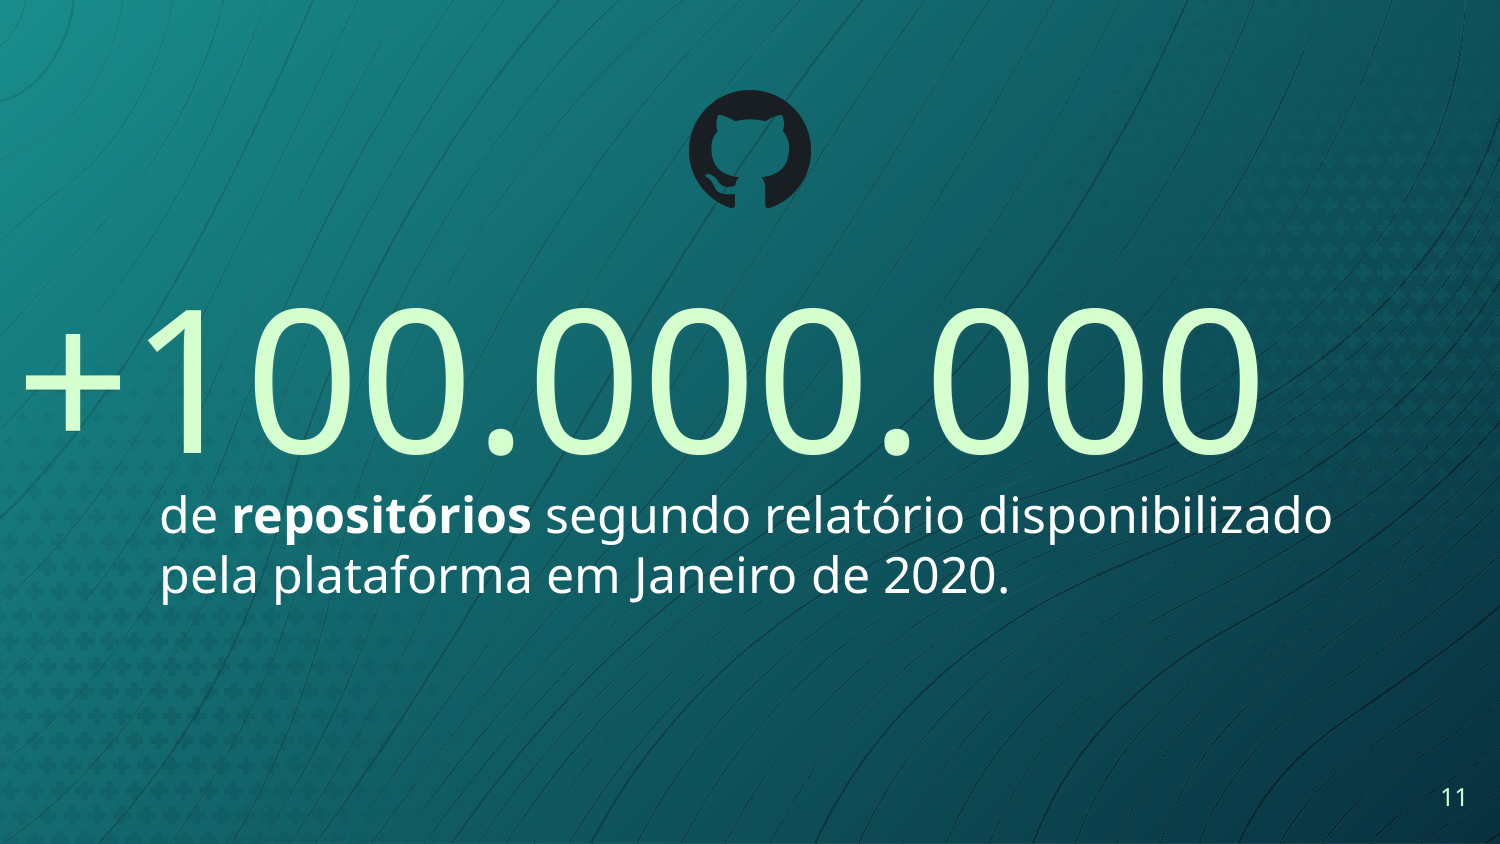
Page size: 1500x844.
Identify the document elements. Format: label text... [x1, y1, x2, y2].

picture [689, 90, 811, 211]
slide_number 11 [1378, 766, 1469, 832]
subtitle de repositórios segundo relatório disponibilizado pela plataforma em Janeiro de 2020. [159, 483, 1340, 567]
title +100.000.000 [16, 293, 1484, 484]
